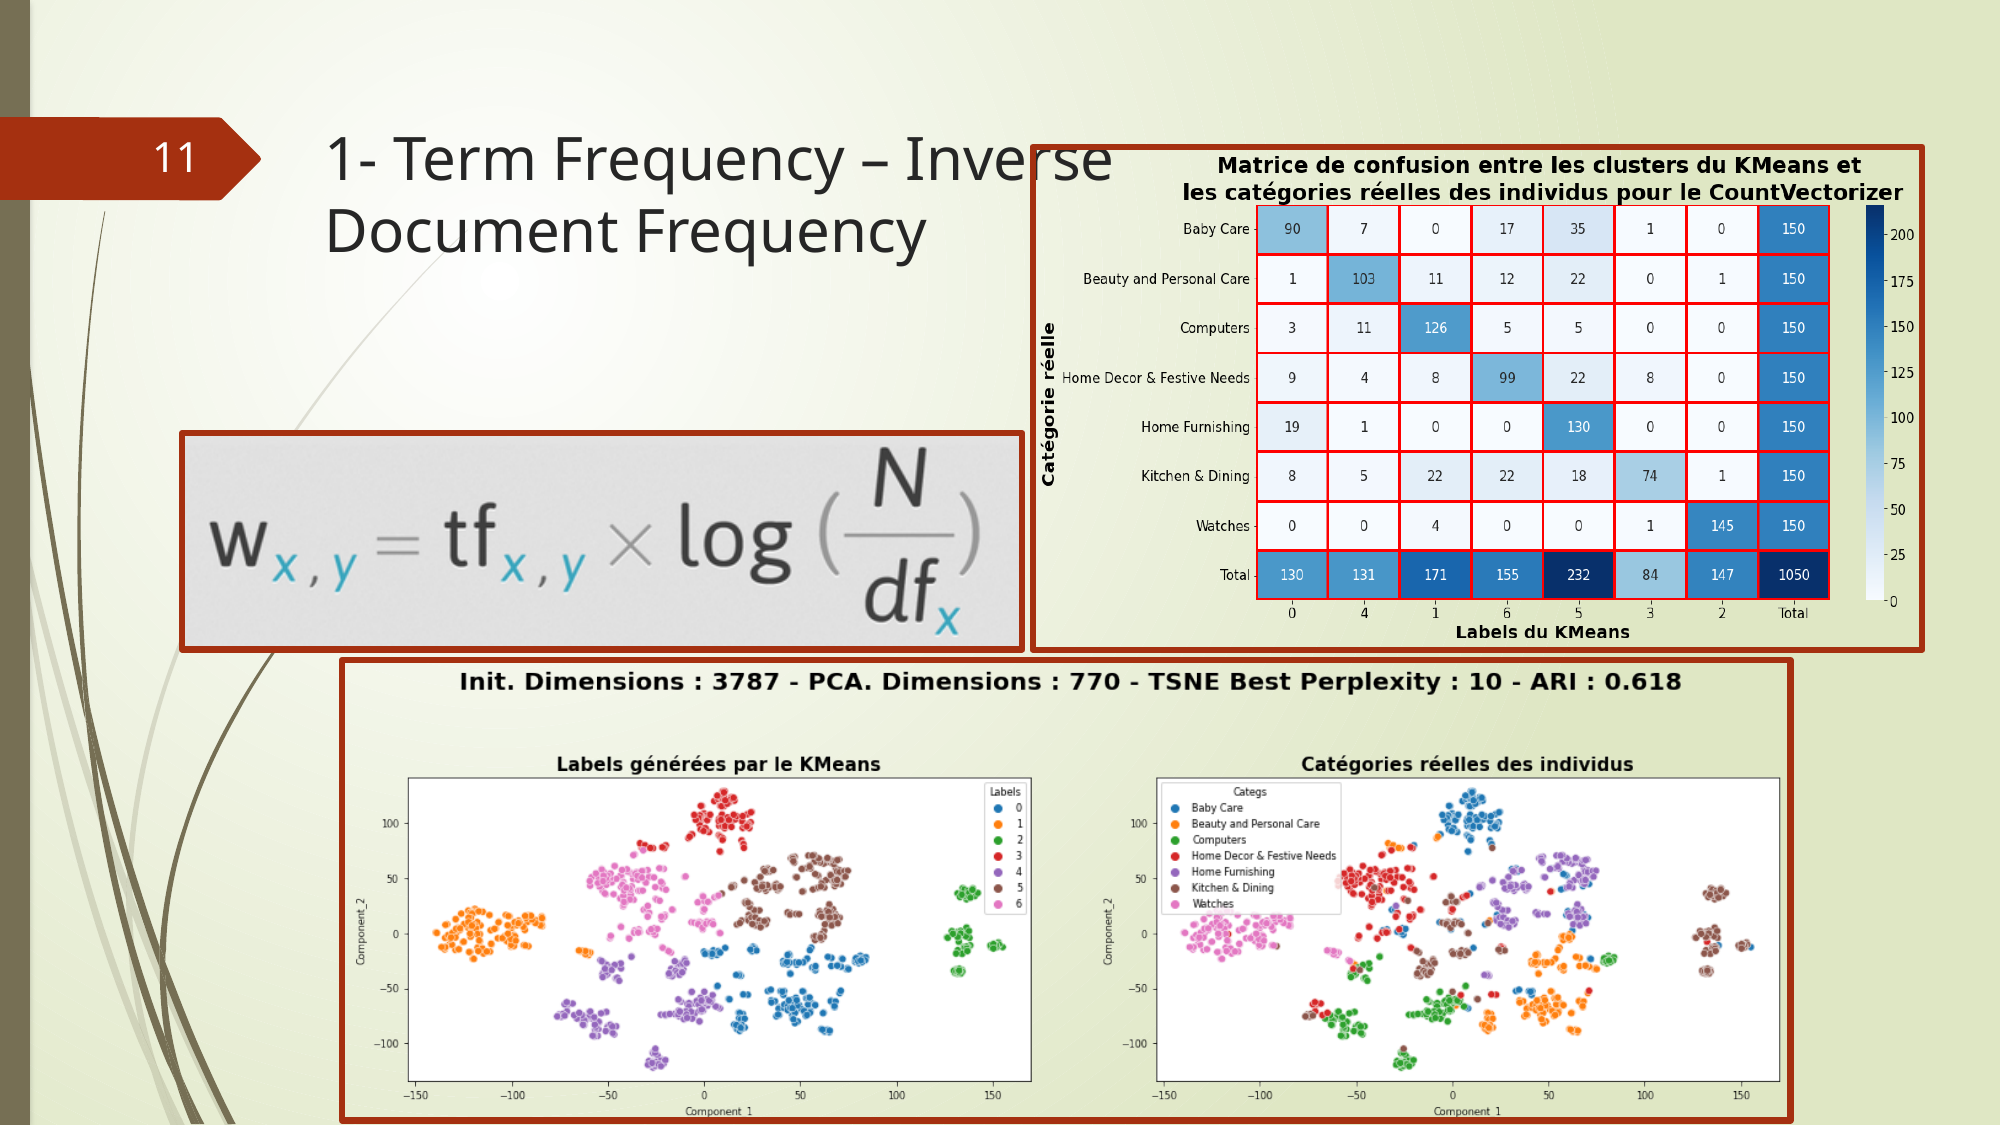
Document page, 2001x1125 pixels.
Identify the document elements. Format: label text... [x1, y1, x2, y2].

picture [1035, 149, 1920, 647]
picture [344, 662, 1788, 1118]
title 1- Term Frequency – Inverse Document Frequency [309, 112, 1144, 323]
slide_number 11 [87, 129, 216, 190]
picture [184, 435, 1020, 647]
